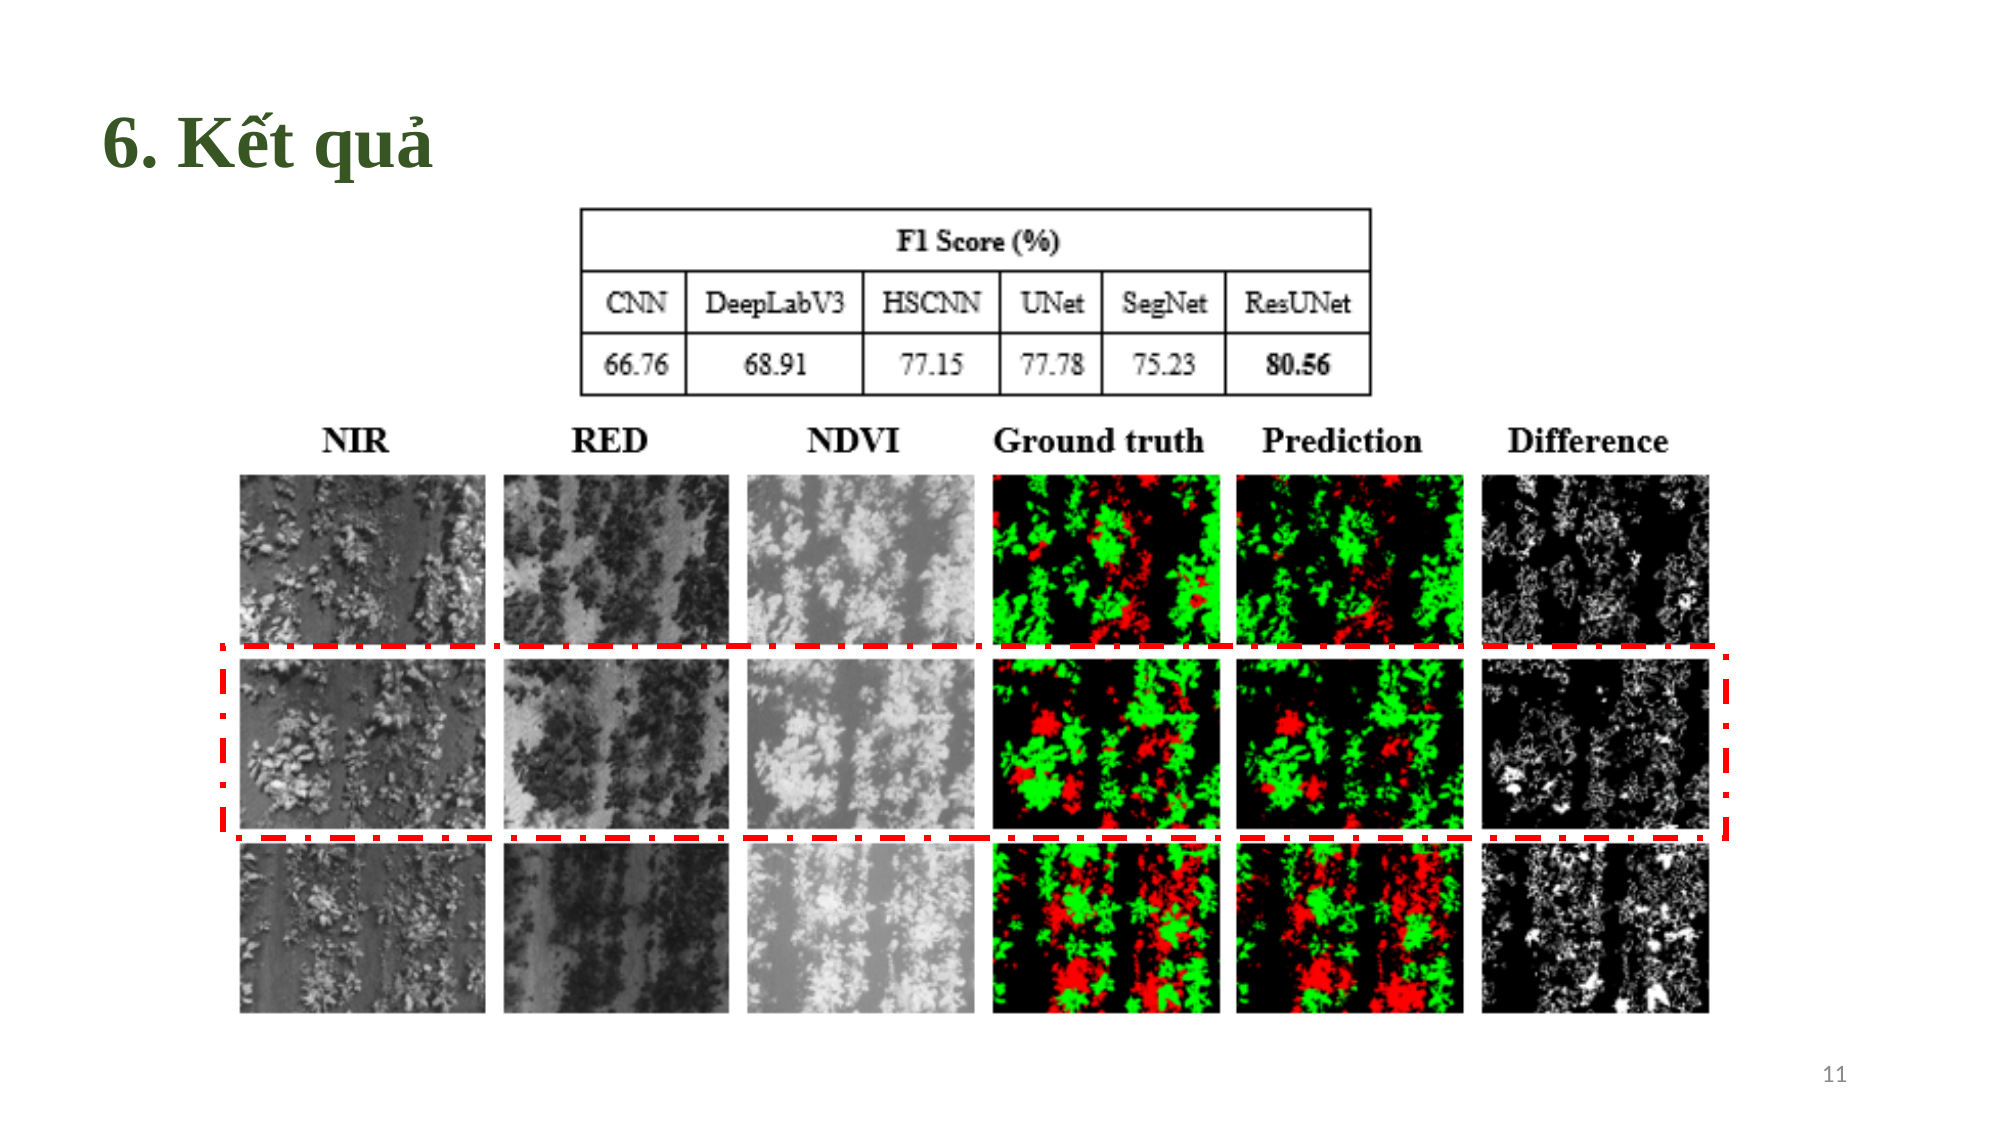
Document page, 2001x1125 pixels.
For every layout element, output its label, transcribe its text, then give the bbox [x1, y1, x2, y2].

slide_number 11 [1412, 1042, 1863, 1103]
picture [222, 190, 1726, 1026]
text_box 6. Kết quả [69, 84, 1624, 190]
